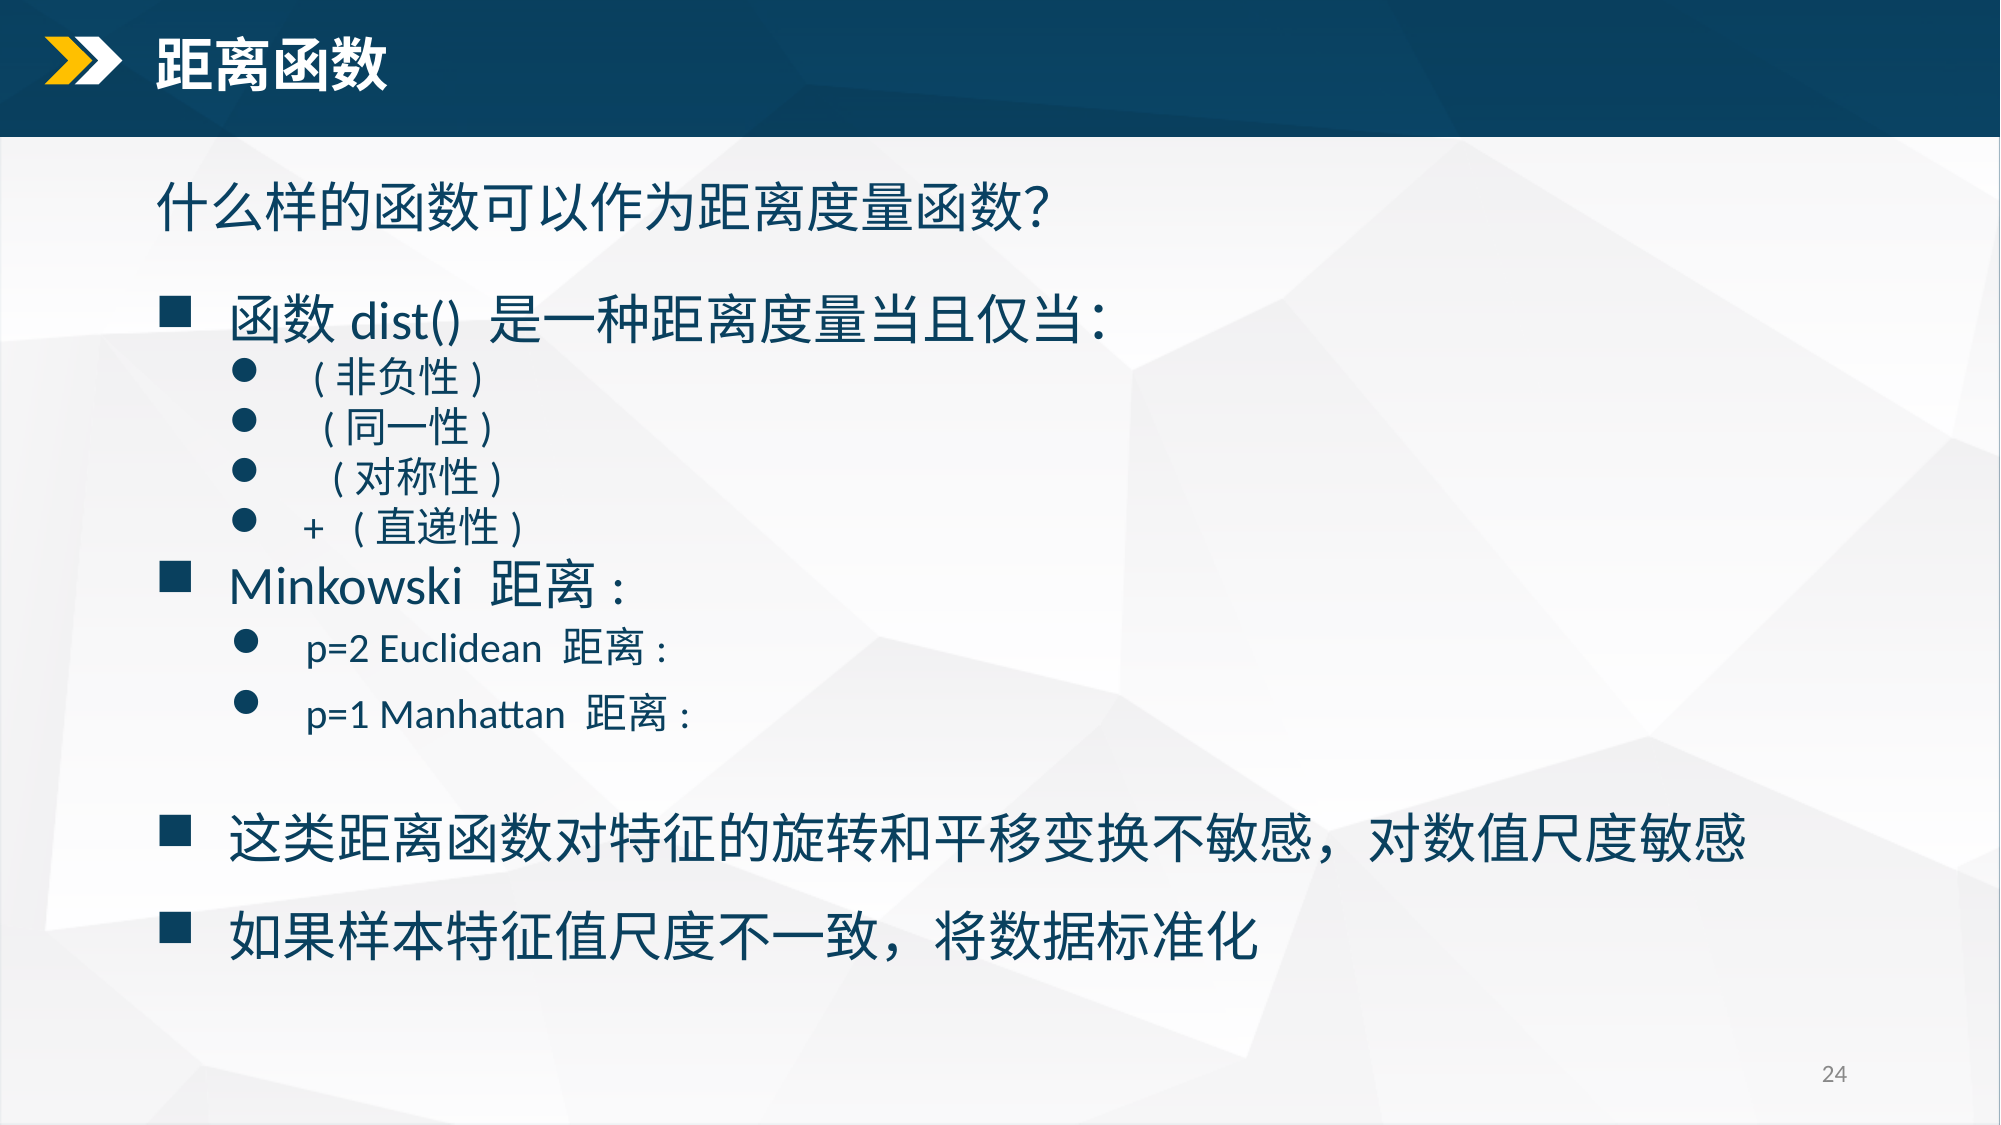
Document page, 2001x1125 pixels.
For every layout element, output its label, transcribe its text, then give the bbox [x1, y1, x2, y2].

slide_number 24 [1412, 1042, 1863, 1103]
list 距离函数 [140, 28, 1027, 93]
picture [0, 0, 2000, 1125]
text_box 什么样的函数可以作为距离度量函数？ [140, 165, 1756, 260]
